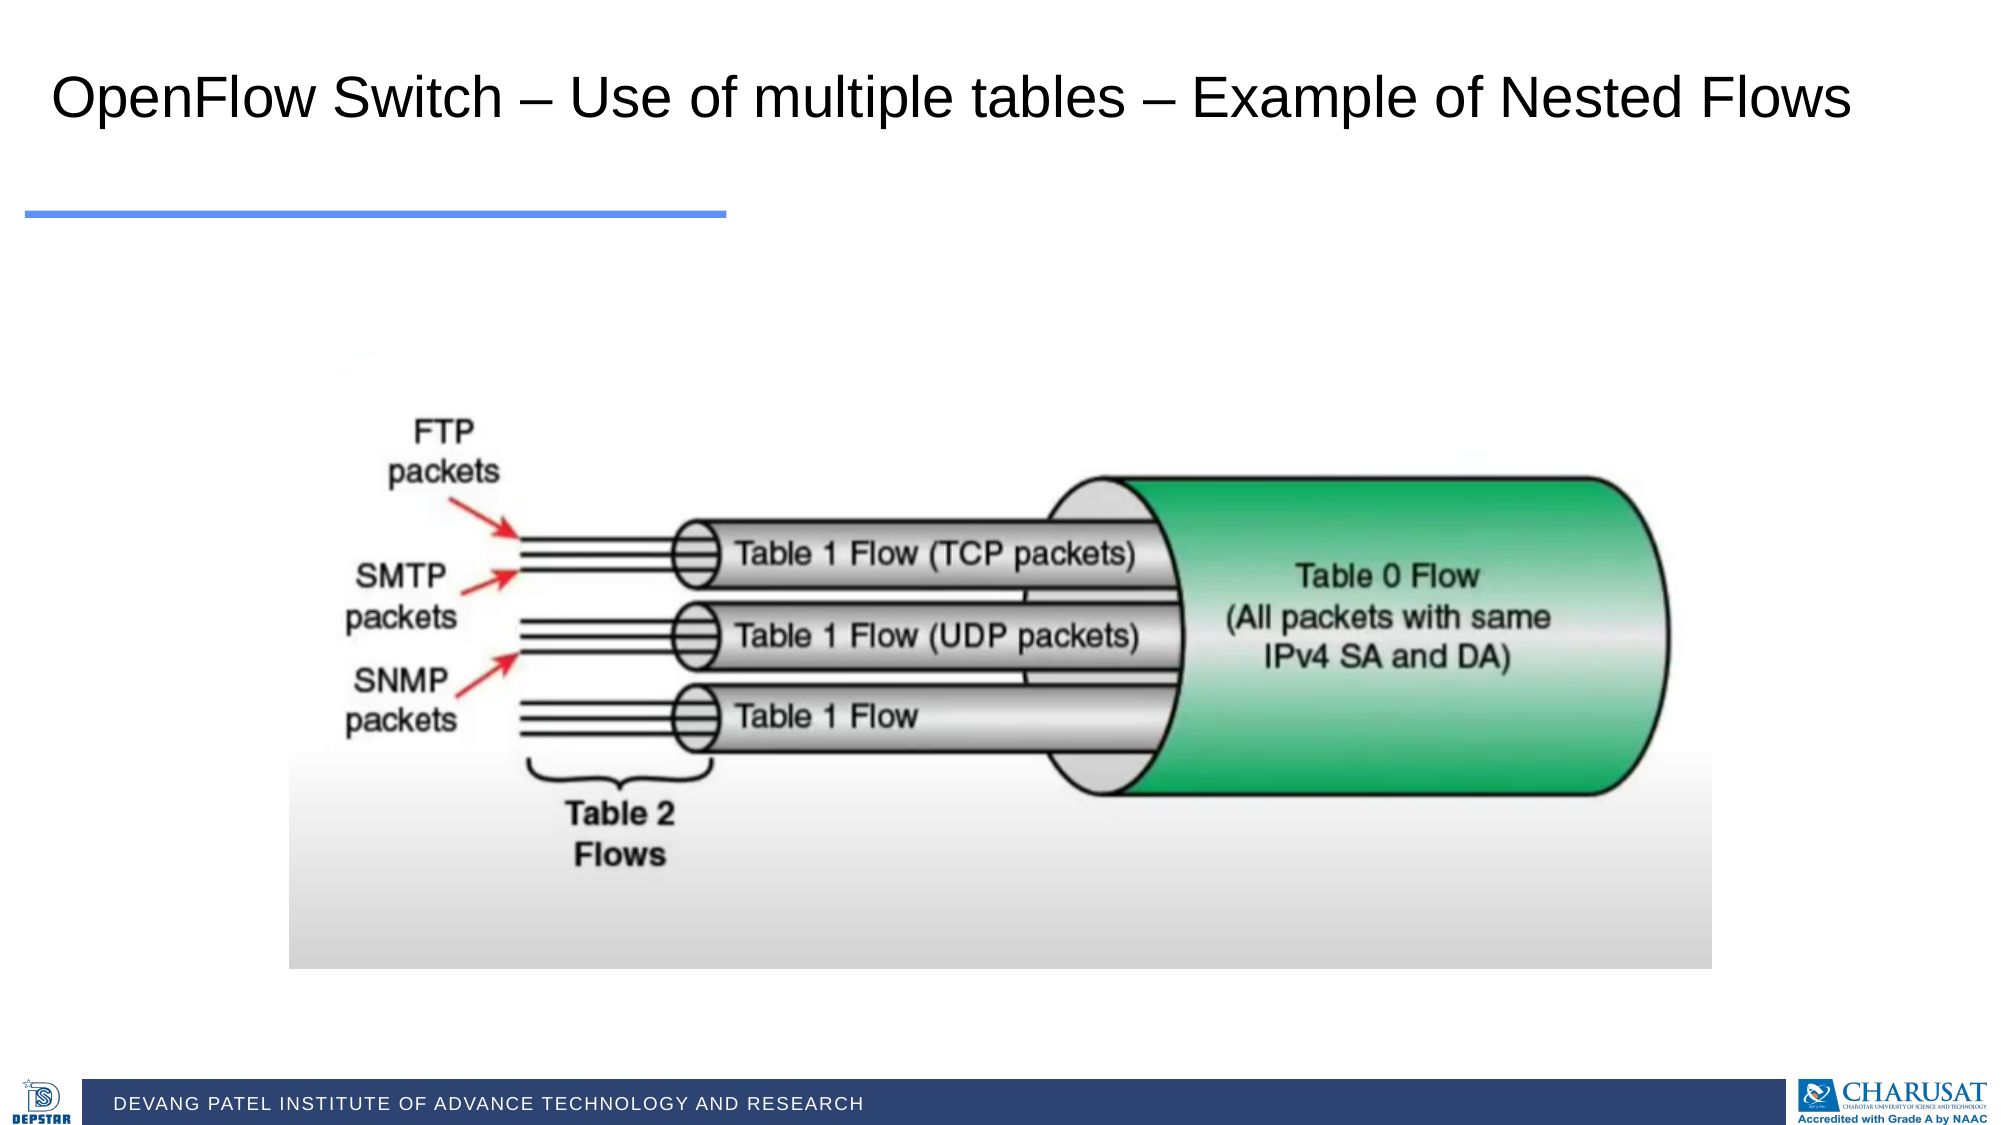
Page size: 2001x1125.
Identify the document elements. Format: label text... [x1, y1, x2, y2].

picture [12, 1079, 71, 1124]
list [289, 303, 1712, 969]
picture [1798, 1079, 1987, 1125]
list OpenFlow Switch – Use of multiple tables – Example of Nested Flows [36, 60, 1966, 166]
